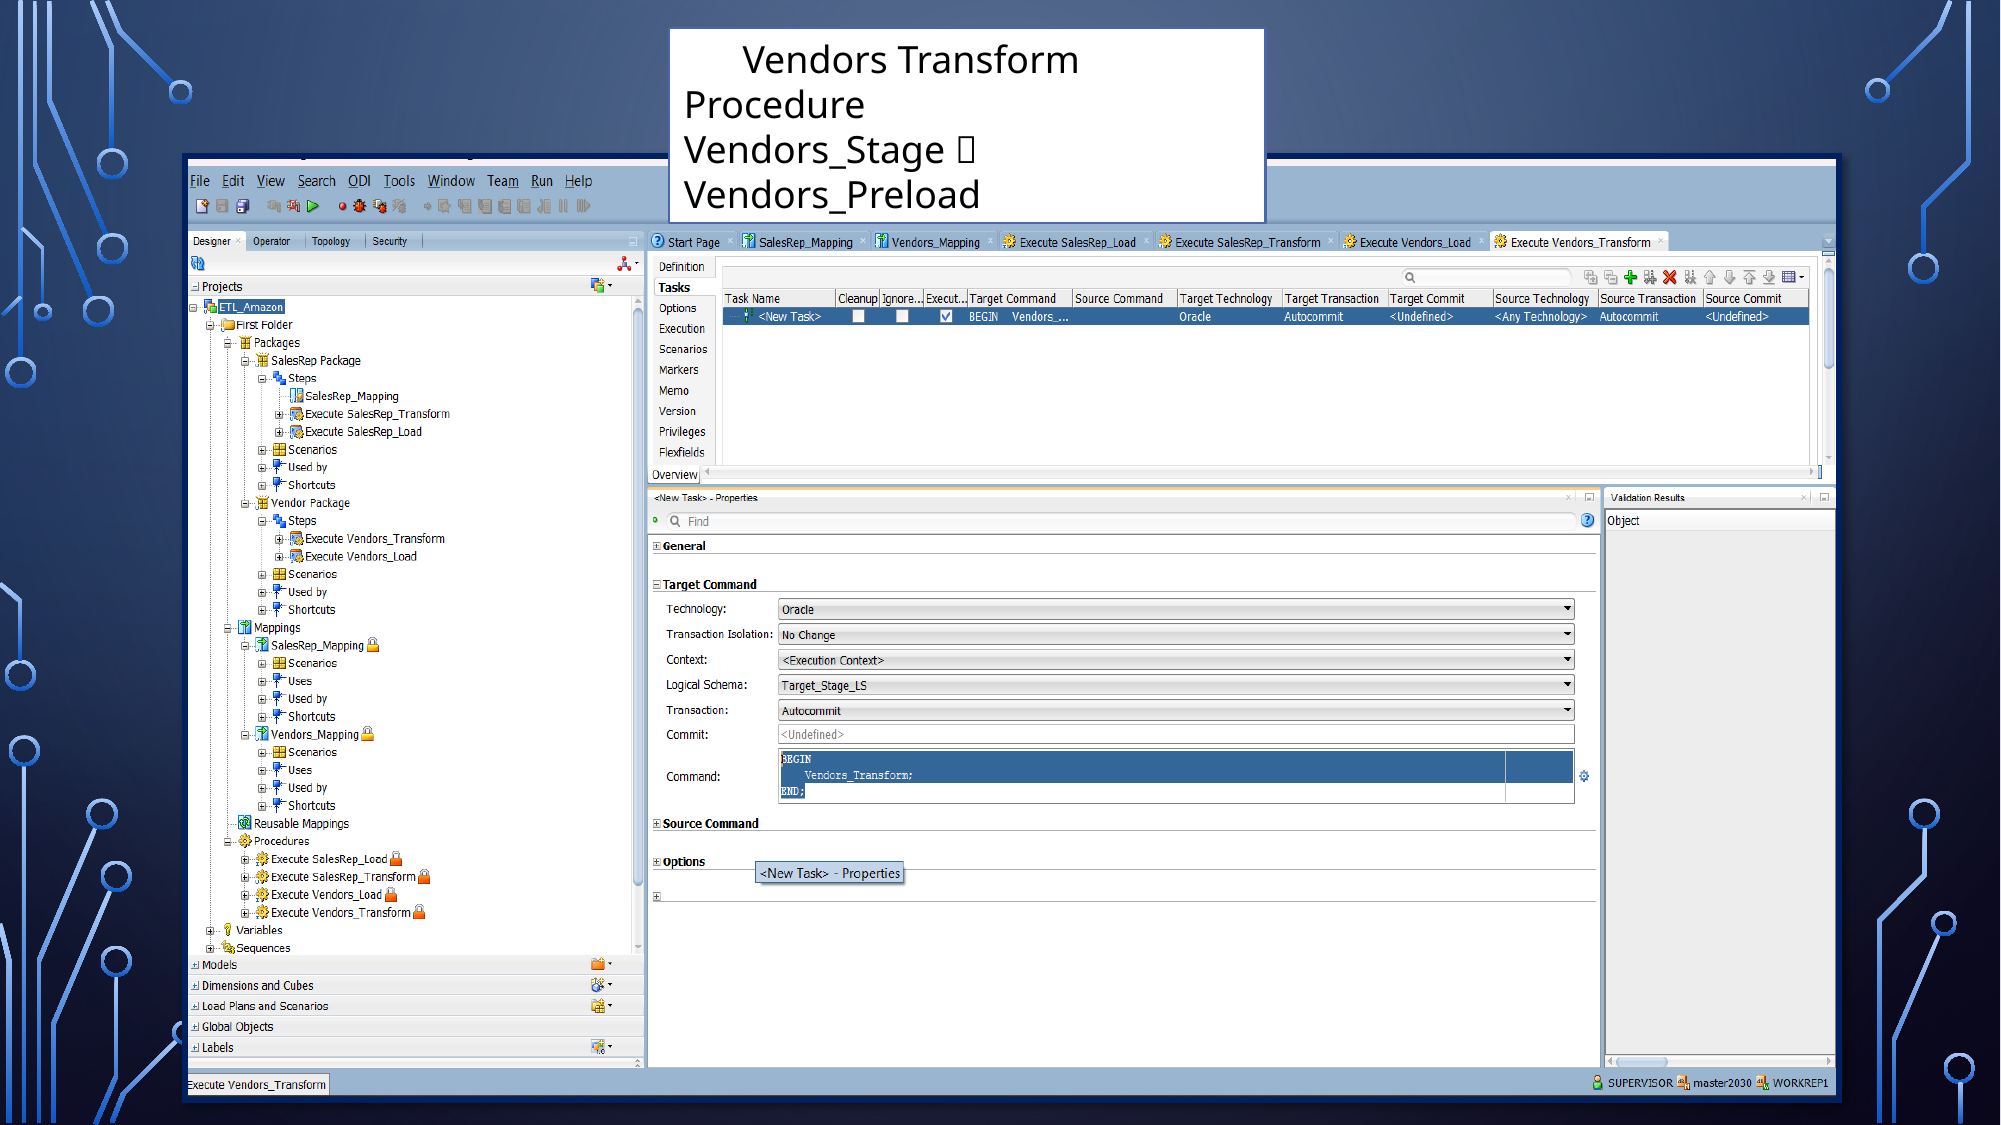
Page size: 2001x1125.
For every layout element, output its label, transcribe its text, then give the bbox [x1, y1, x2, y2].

picture [187, 158, 1837, 1097]
text_box Vendors Transform Procedure Vendors_Stage  Vendors_Preload [668, 27, 1267, 158]
